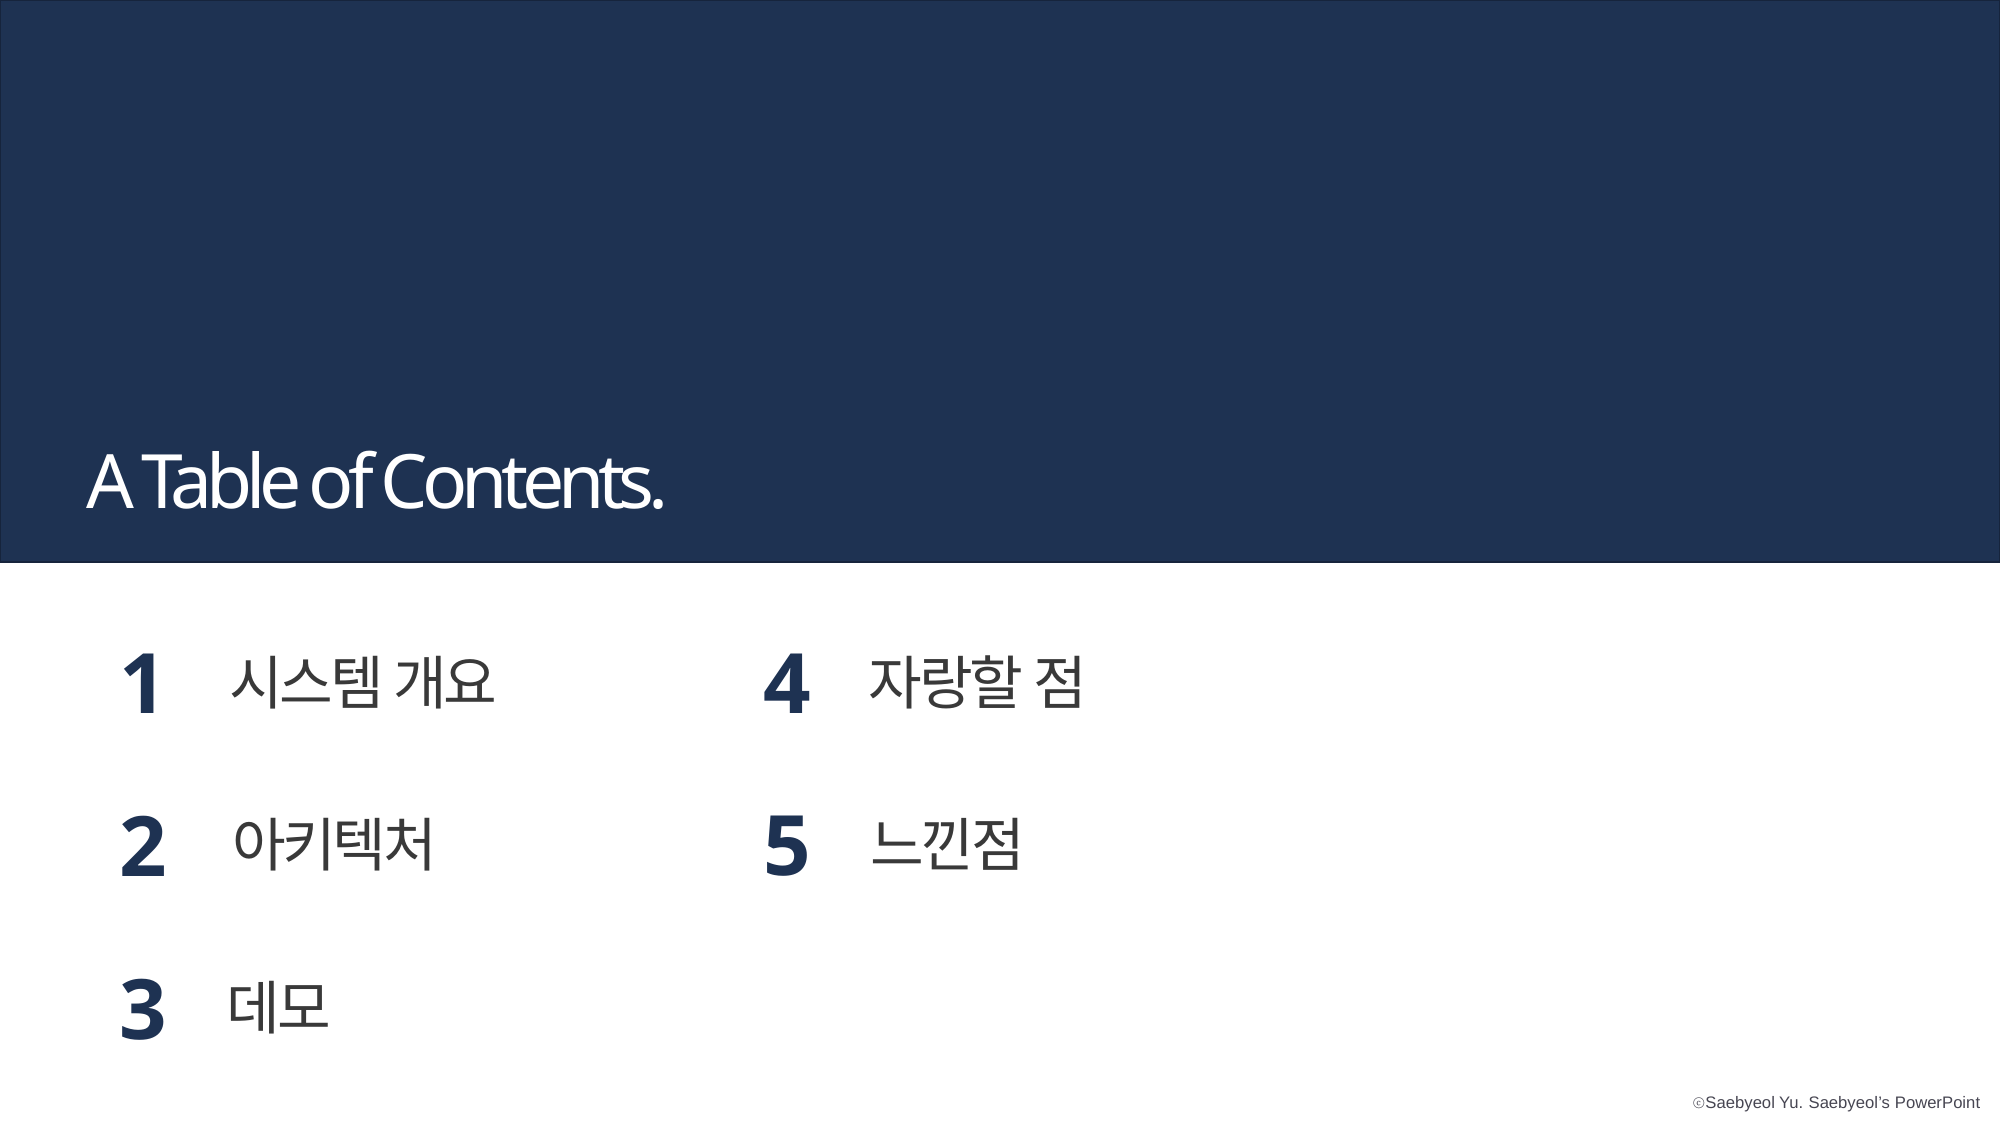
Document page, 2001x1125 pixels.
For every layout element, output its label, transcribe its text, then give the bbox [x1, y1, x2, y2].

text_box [101, 948, 350, 1065]
text_box A Table of Contents. [71, 426, 684, 532]
text_box 5 [748, 785, 827, 900]
text_box 느낀점 [855, 800, 1040, 885]
text_box 자랑할 점 [854, 638, 1102, 724]
text_box 4 [748, 623, 827, 739]
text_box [101, 785, 462, 902]
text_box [101, 623, 520, 740]
text_box [0, 0, 2000, 563]
